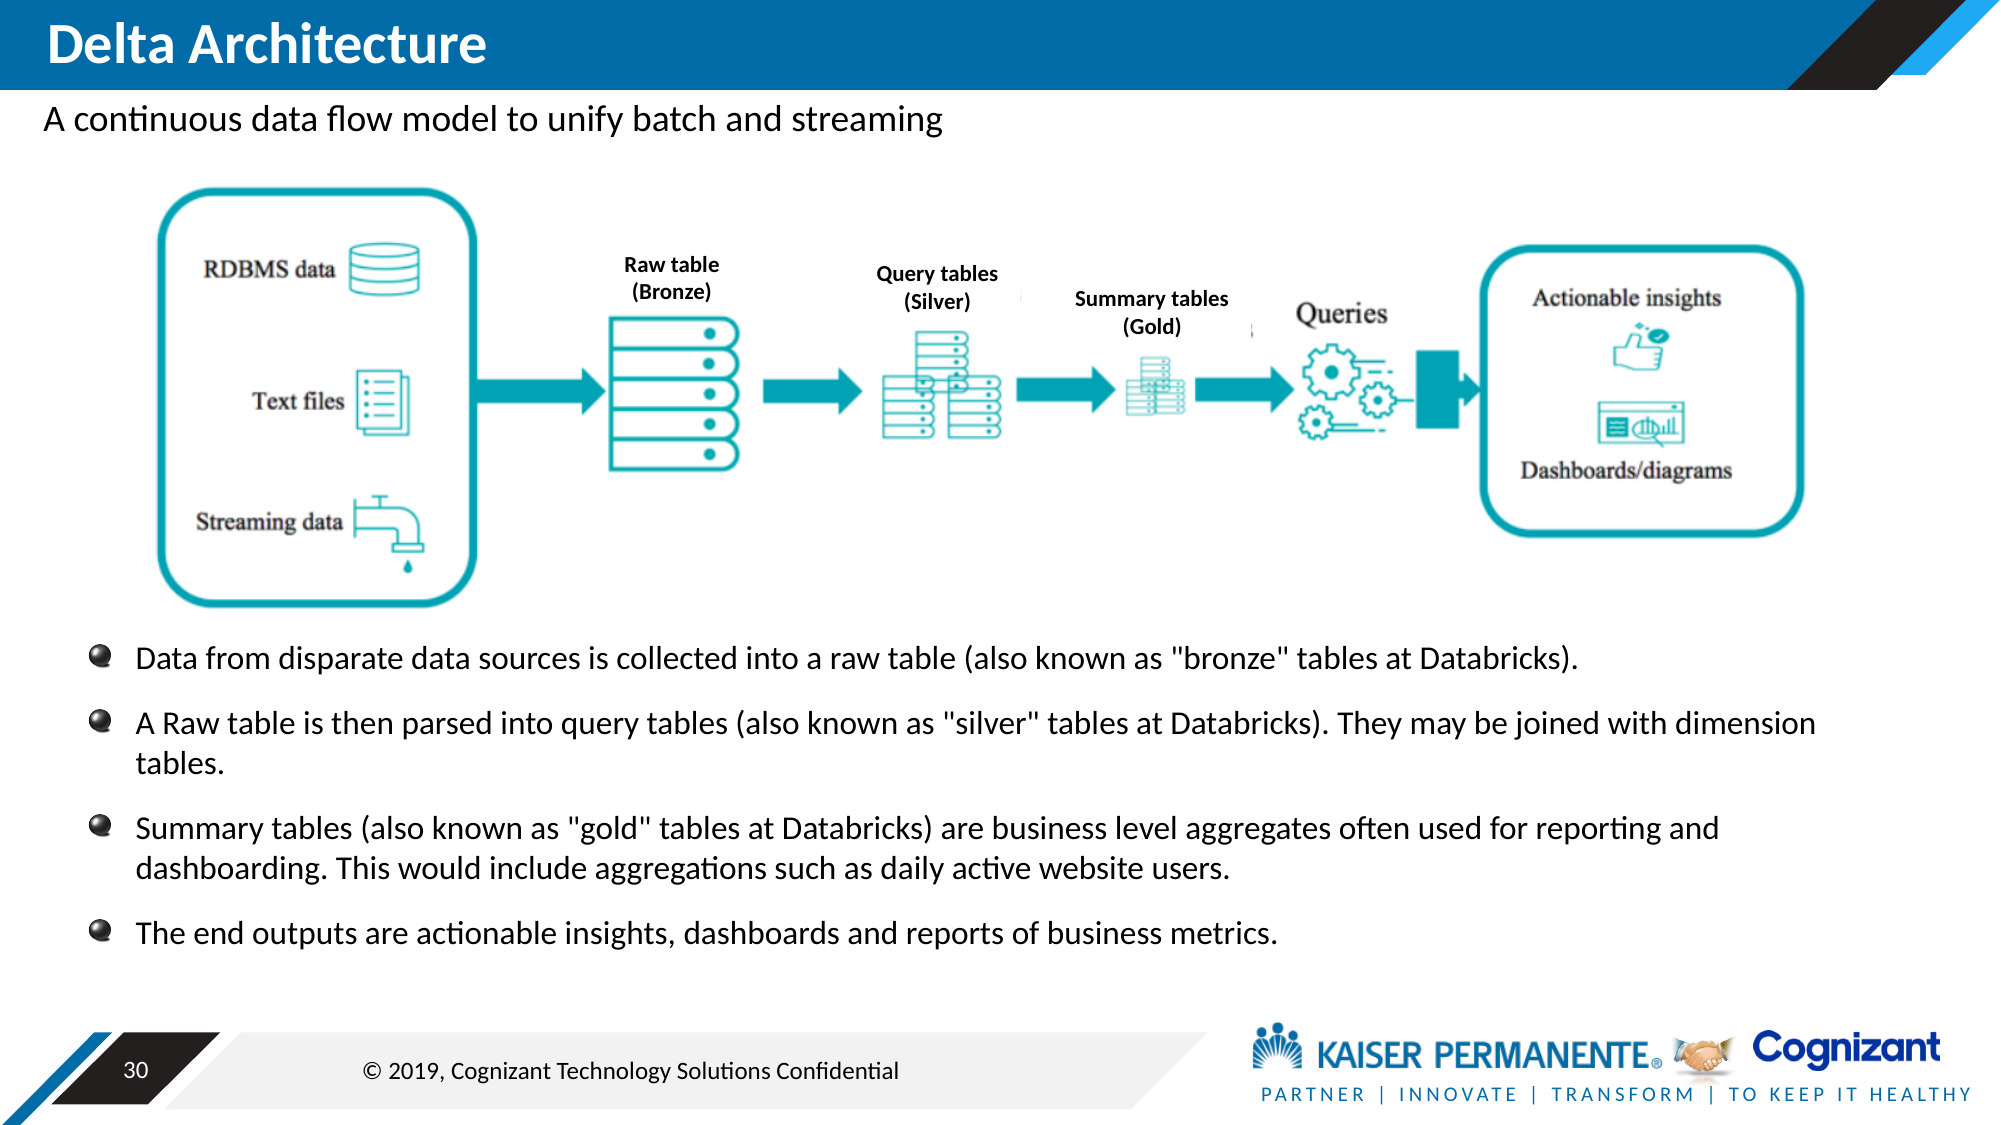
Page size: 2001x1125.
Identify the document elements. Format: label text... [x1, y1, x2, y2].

title Delta Architecture [32, 0, 1793, 147]
picture [88, 644, 113, 669]
picture [1665, 1018, 1740, 1093]
picture [1251, 1022, 1664, 1069]
text_box Data from disparate data sources is collected into a raw table (also known as "bronze" tables at Databricks). A Raw table is then parsed into query tables (also known as "silver" tables at Databricks). They may be joined with dimension tables. Summary tables (also known as "gold" tables at Databricks) are business level aggregates often used for reporting and dashboarding. This would include aggregations such as daily active website users. The end outputs are actionable insights, dashboards and reports of business metrics. [73, 629, 1893, 959]
picture [1753, 1030, 1940, 1071]
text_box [123, 149, 1837, 627]
picture [88, 814, 113, 838]
picture [88, 919, 113, 943]
picture [88, 709, 113, 734]
text_box A continuous data flow model to unify batch and streaming [28, 86, 959, 147]
